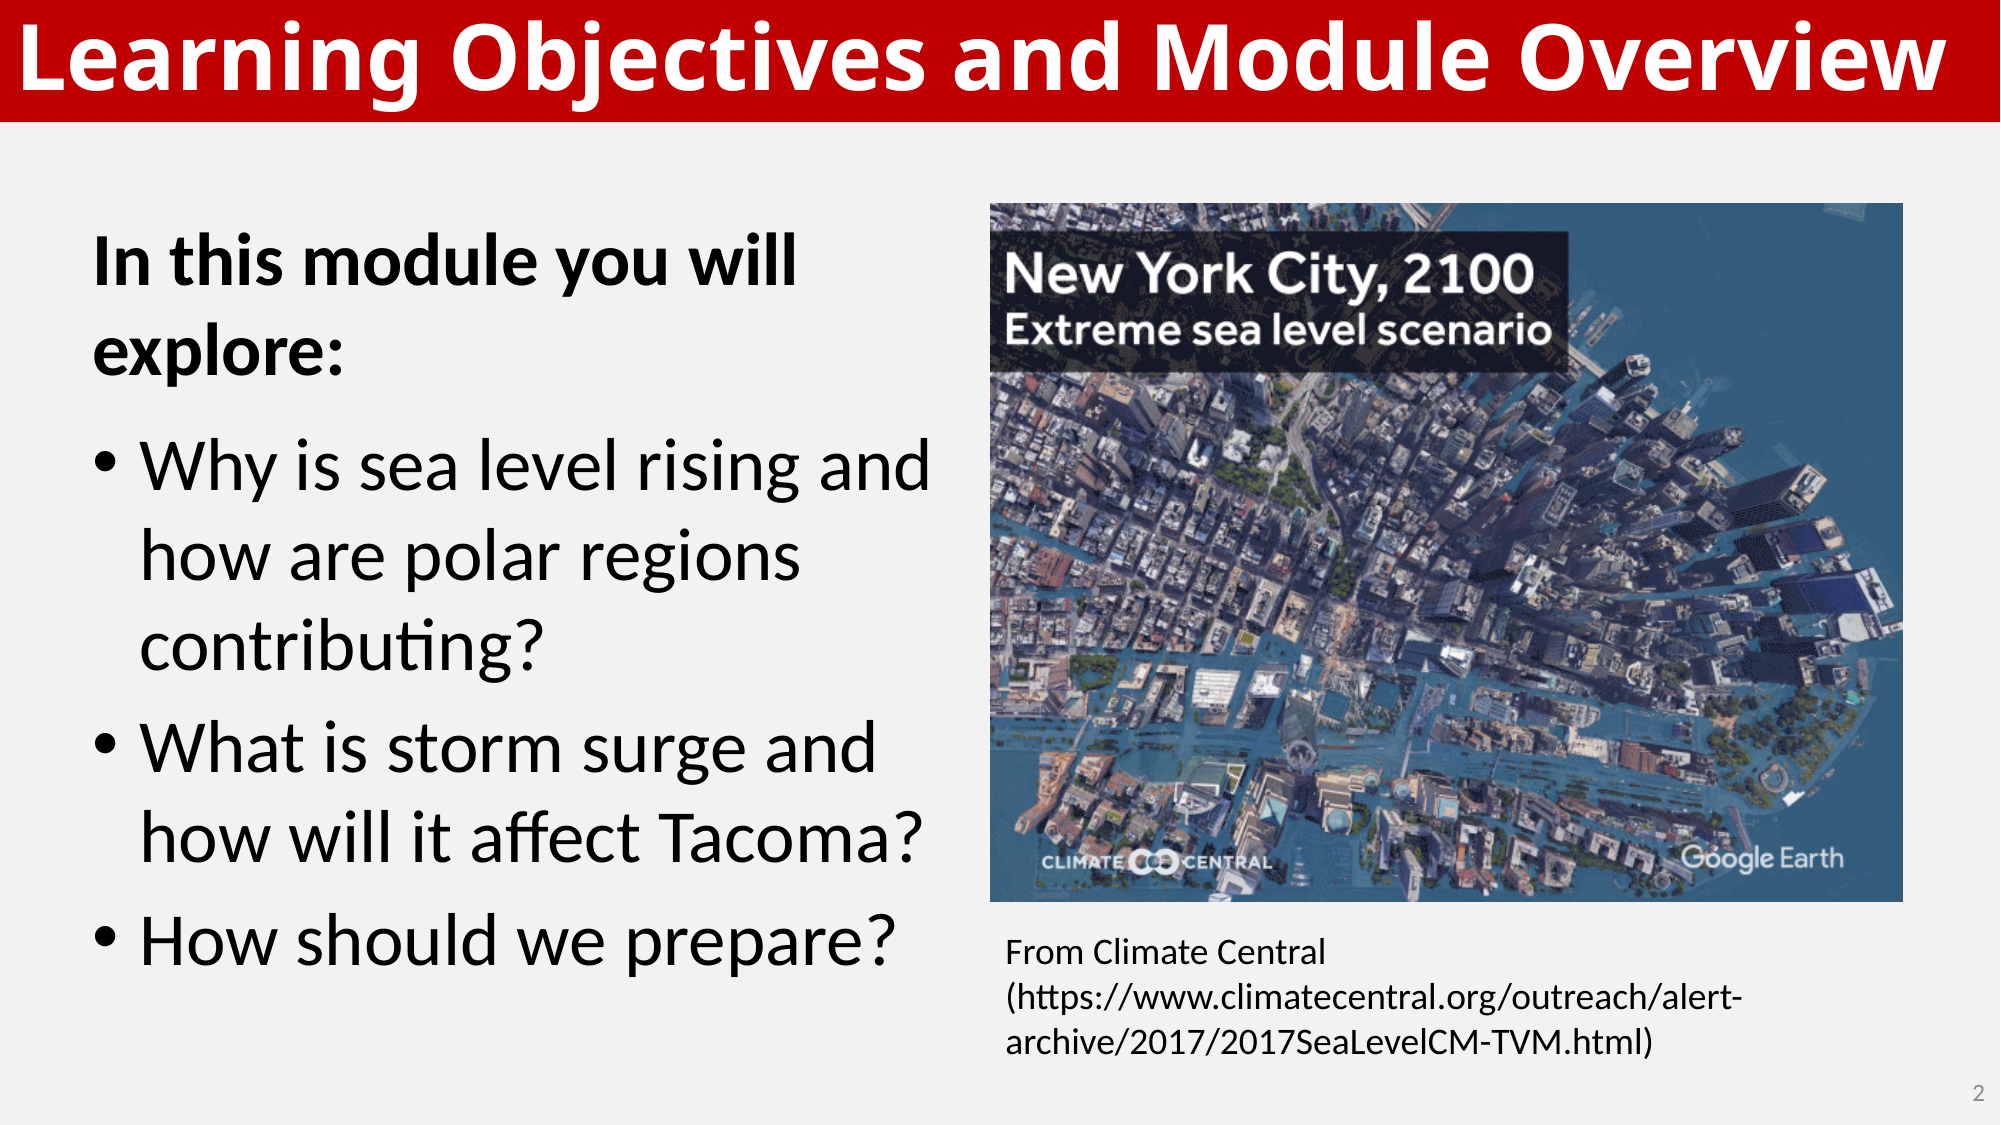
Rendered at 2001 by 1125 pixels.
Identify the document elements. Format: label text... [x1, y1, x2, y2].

picture [990, 202, 1903, 902]
slide_number 2 [1550, 1061, 2000, 1122]
text_box From Climate Central (https://www.climatecentral.org/outreach/alert-archive/2017/2017SeaLevelCM-TVM.html) [990, 919, 1883, 1070]
title Learning Objectives and Module Overview [0, 0, 2000, 123]
text_box In this module you will explore: Why is sea level rising and how are polar regions contributing? What is storm surge and how will it affect Tacoma? How should we prepare? [77, 203, 1018, 988]
